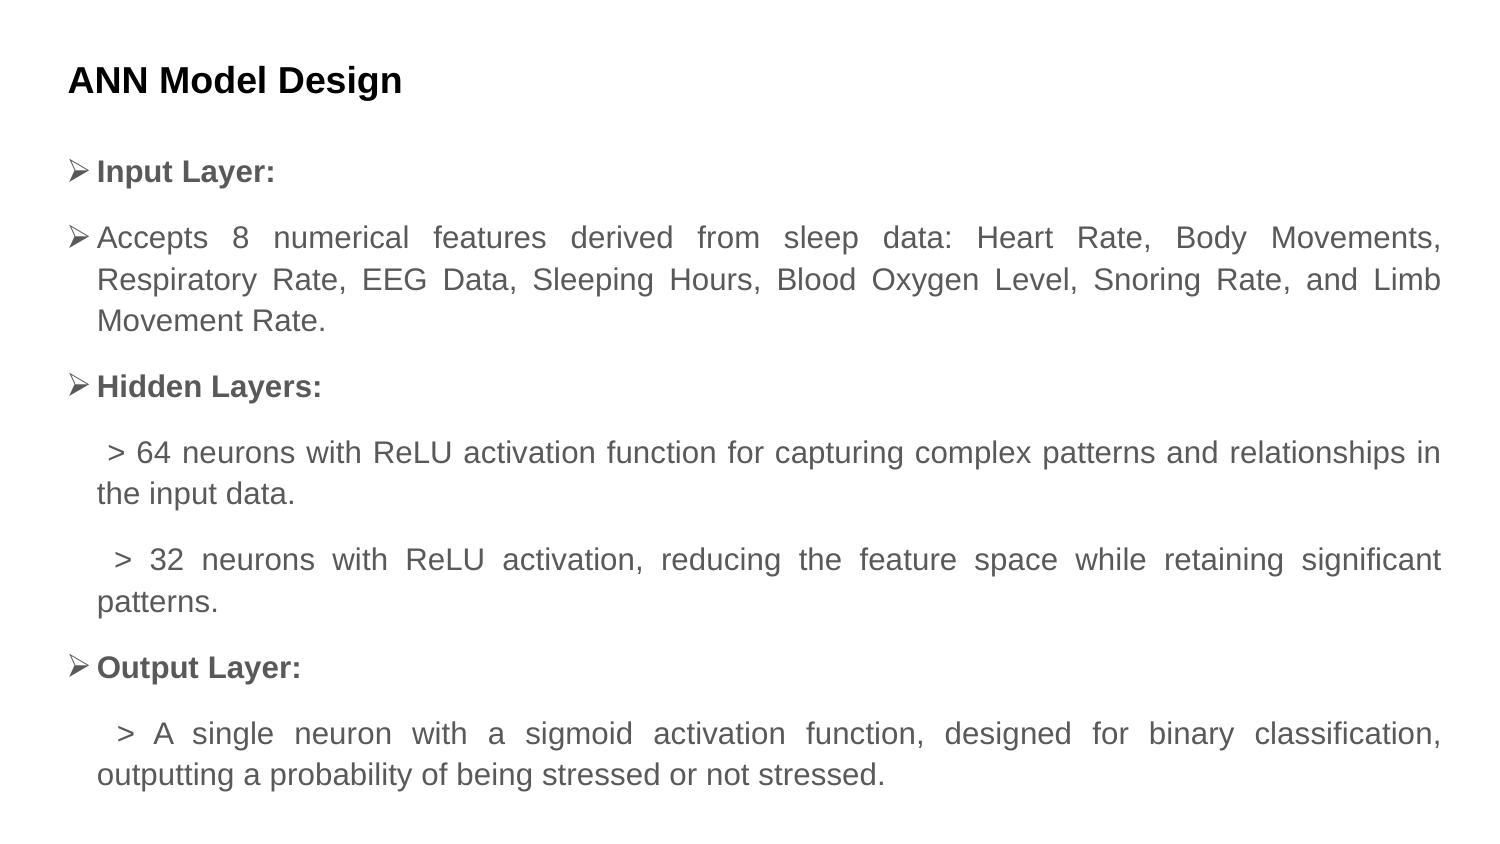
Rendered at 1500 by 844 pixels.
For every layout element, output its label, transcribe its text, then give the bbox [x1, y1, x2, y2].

title ANN Model Design [56, 45, 1397, 114]
list Input Layer: Accepts 8 numerical features derived from sleep data: Heart Rate, Body Movements, Respiratory Rate, EEG Data, Sleeping Hours, Blood Oxygen Level, Snoring Rate, and Limb Movement Rate. Hidden Layers: > 64 neurons with ReLU activation function for capturing complex patterns and relationships in the input data. > 32 neurons with ReLU activation, reducing the feature space while retaining significant patterns. Output Layer: > A single neuron with a sigmoid activation function, designed for binary classification, outputting a probability of being stressed or not stressed. [56, 142, 1456, 823]
